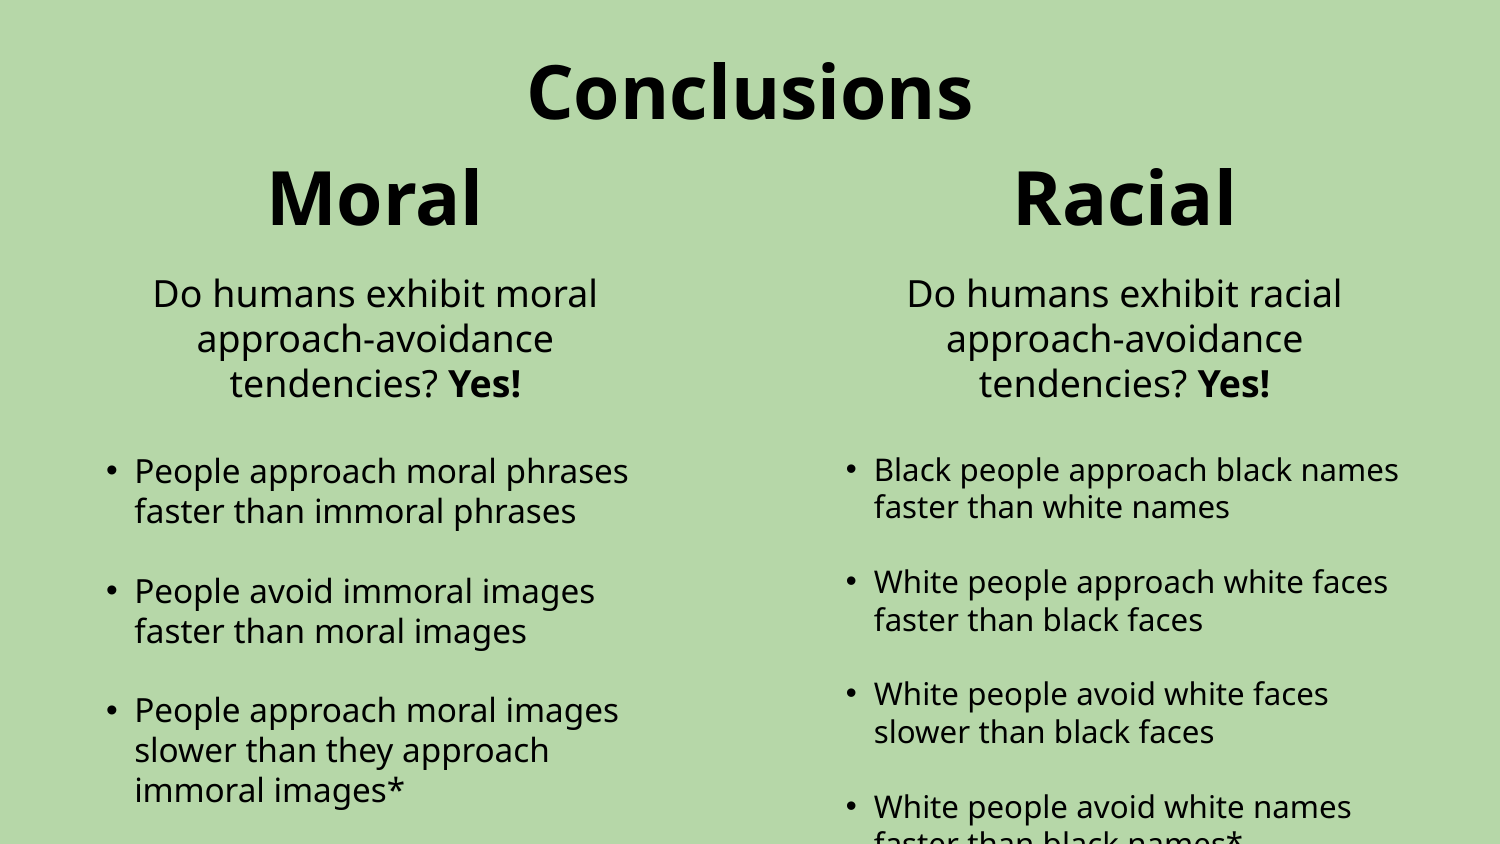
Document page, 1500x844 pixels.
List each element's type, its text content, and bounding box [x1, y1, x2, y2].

text_box Do humans exhibit racial approach-avoidance tendencies?​ Yes! Black people approach black names faster than white names White people approach white faces faster than black faces White people avoid white faces slower than black faces White people avoid white names faster than black names* [830, 262, 1419, 844]
text_box Racial [750, 142, 1500, 248]
text_box Moral [0, 143, 750, 249]
text_box Do humans exhibit moral approach-avoidance tendencies? Yes! People approach moral phrases faster than immoral phrases People avoid immoral images faster than moral images People approach moral images slower than they approach immoral images* [91, 262, 660, 817]
text_box Conclusions [0, 37, 1500, 143]
